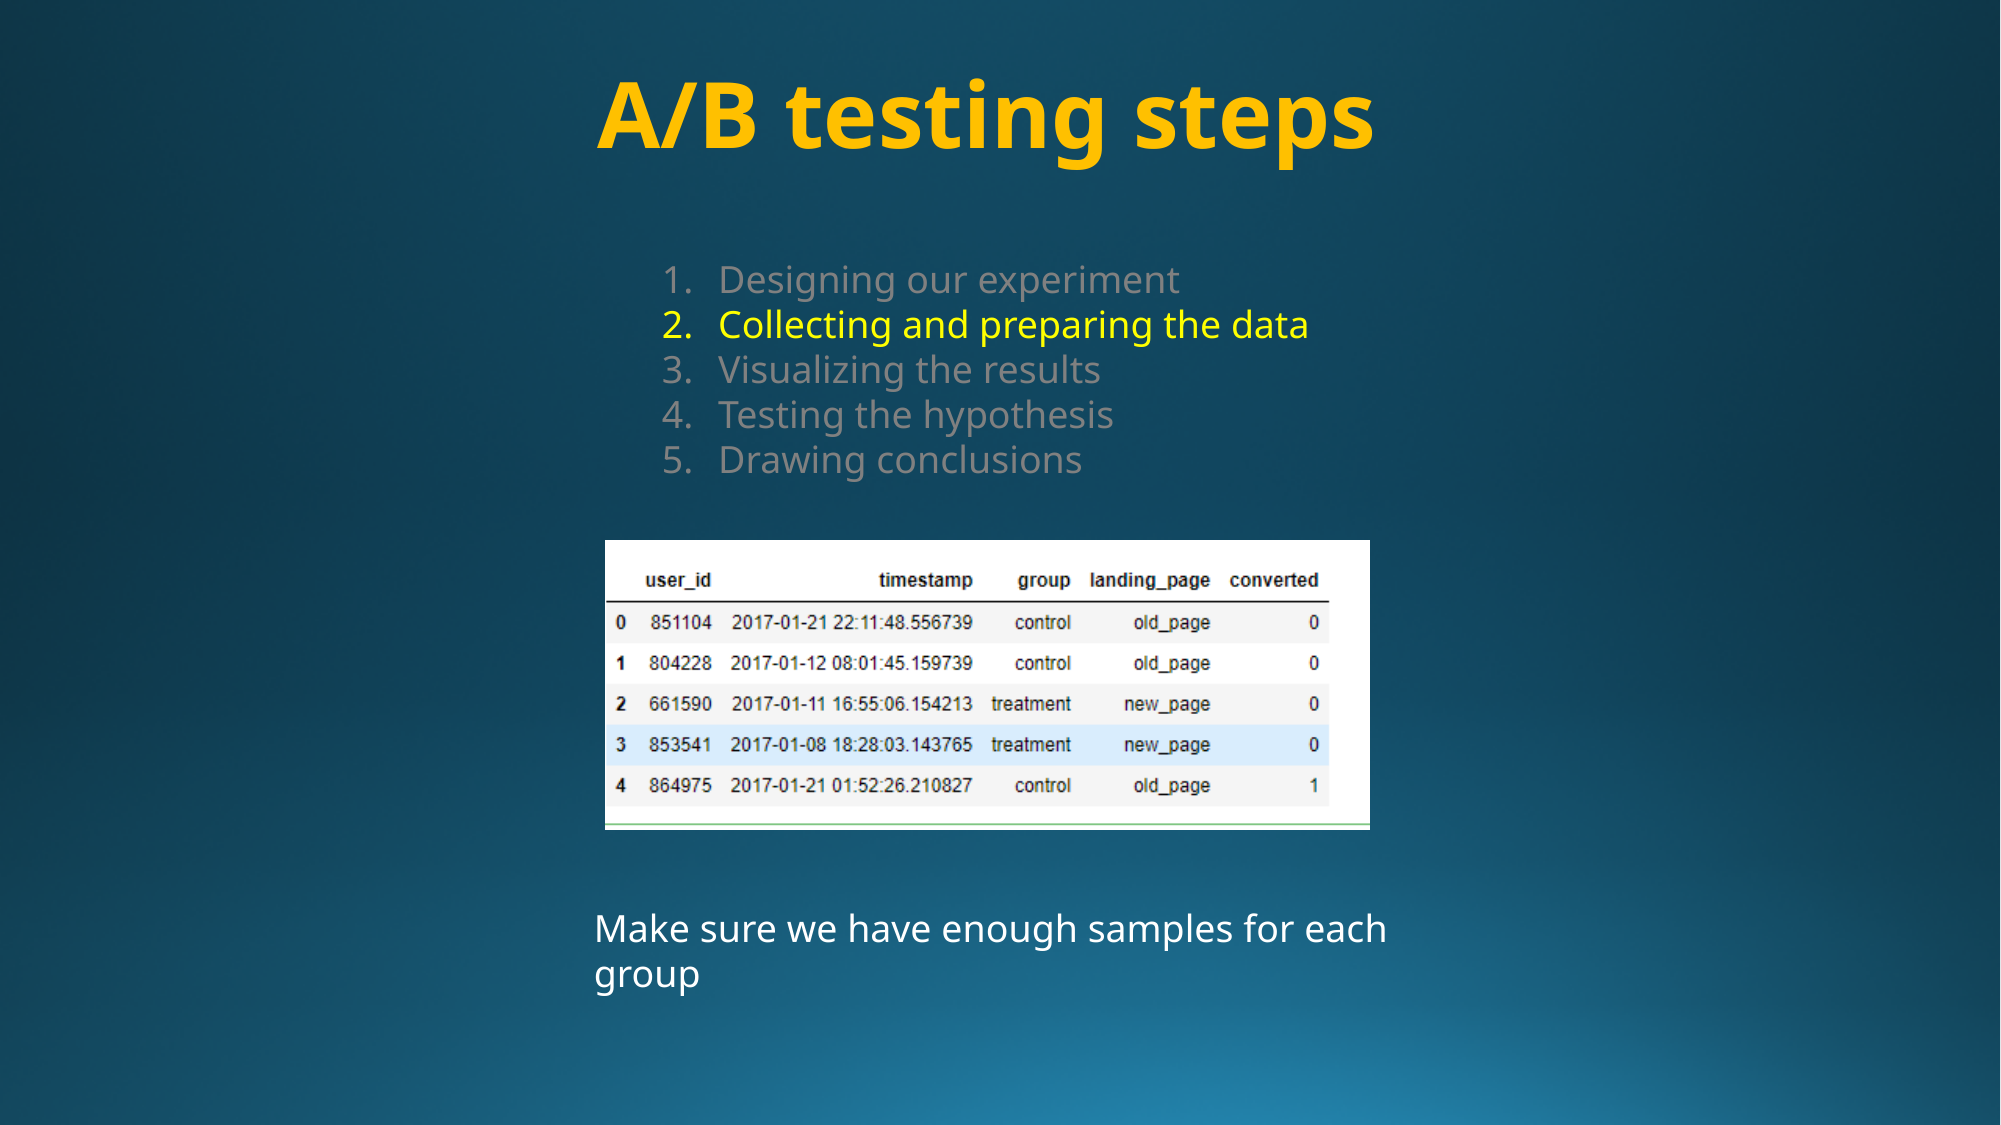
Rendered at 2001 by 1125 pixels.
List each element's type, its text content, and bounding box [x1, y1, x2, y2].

text_box Make sure we have enough samples for each group [579, 897, 1463, 1002]
text_box A/B testing steps [487, 49, 1488, 175]
picture [0, 0, 2001, 1125]
text_box Designing our experiment Collecting and preparing the data Visualizing the results Testing the hypothesis Drawing conclusions [647, 248, 1647, 489]
